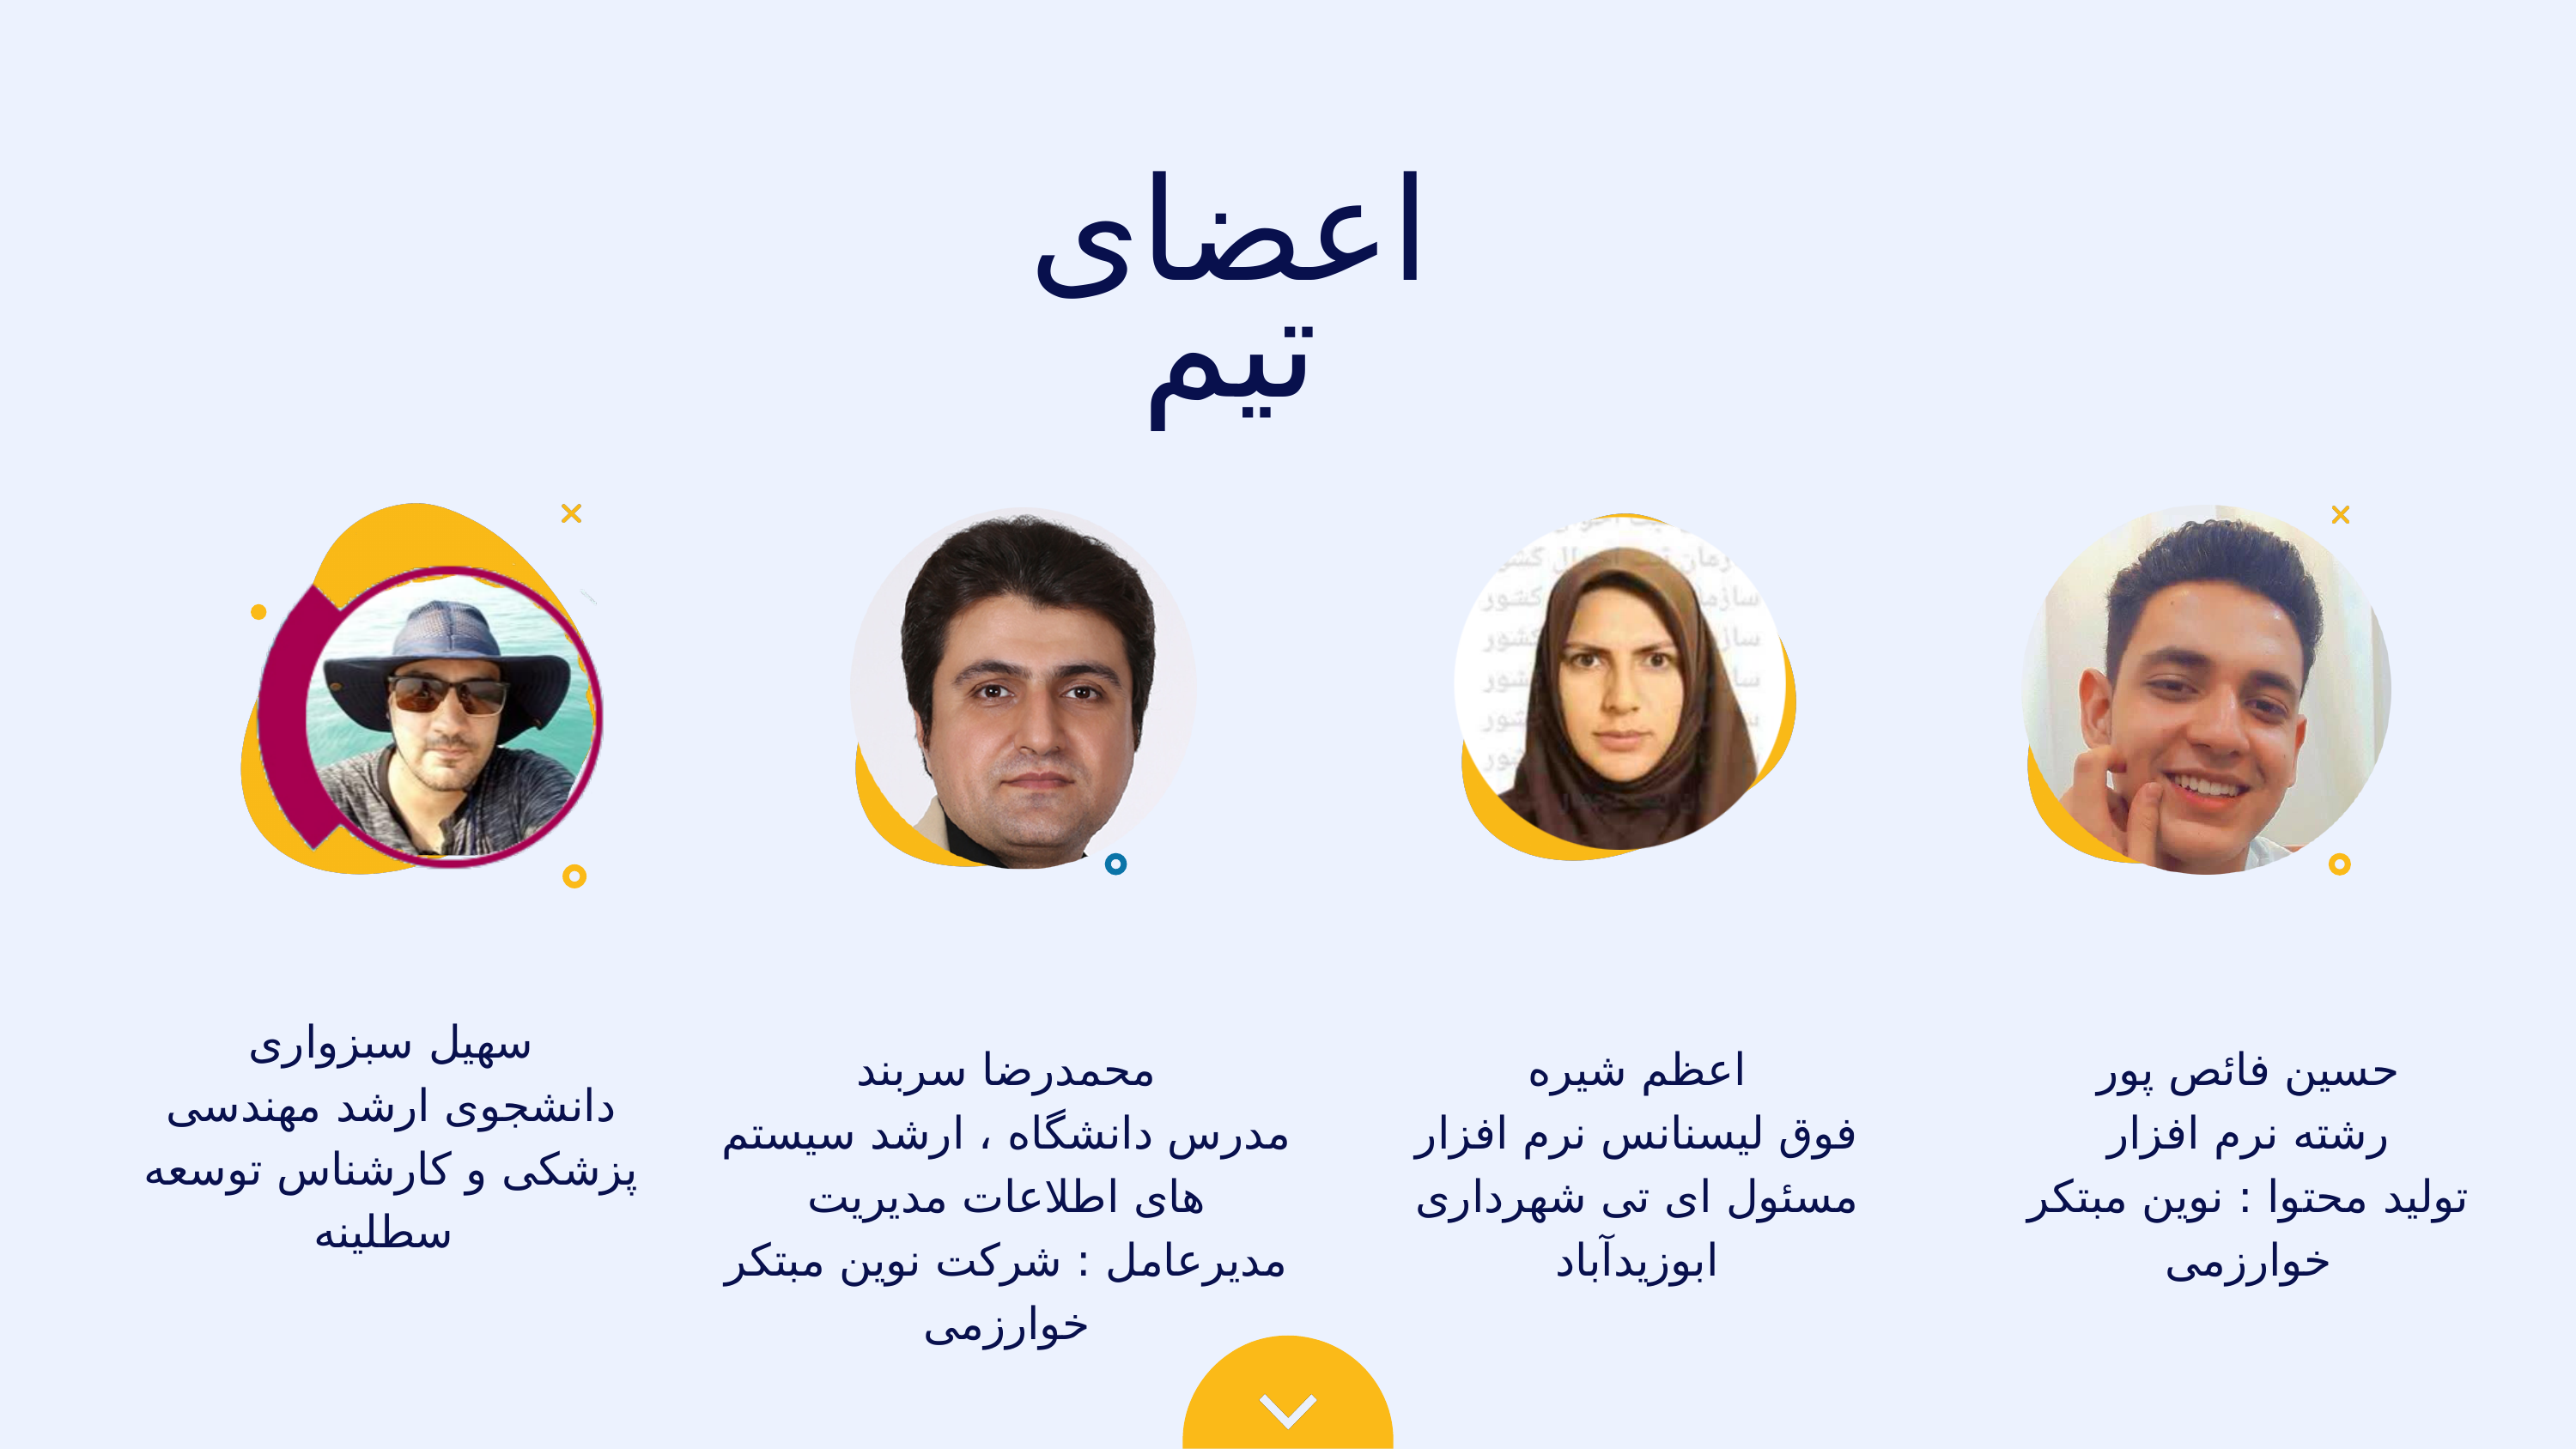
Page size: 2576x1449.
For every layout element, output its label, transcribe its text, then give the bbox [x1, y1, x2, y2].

picture [829, 494, 1217, 882]
picture [1435, 506, 1812, 864]
picture [1267, 1380, 1309, 1443]
text_box اعضای تیم [955, 192, 1505, 426]
picture [2018, 502, 2393, 877]
text_box سهیل سبزواری دانشجوی ارشد مهندسی پزشکی و کارشناس توسعه سطلینه [117, 1003, 665, 1258]
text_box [1182, 1335, 1394, 1449]
text_box حسین فائص پور رشته نرم افزار تولید محتوا : نوین مبتکر خوارزمی [1974, 1031, 2523, 1285]
text_box محمدرضا سربند مدرس دانشگاه ، ارشد سیستم های اطلاعات مدیریت مدیرعامل : شرکت نوین مبتکر خوارزمی [687, 1031, 1327, 1349]
text_box اعظم شیره فوق لیسنانس نرم افزار مسئول ای تی شهرداری ابوزیدآباد [1363, 1031, 1911, 1285]
picture [236, 502, 630, 895]
